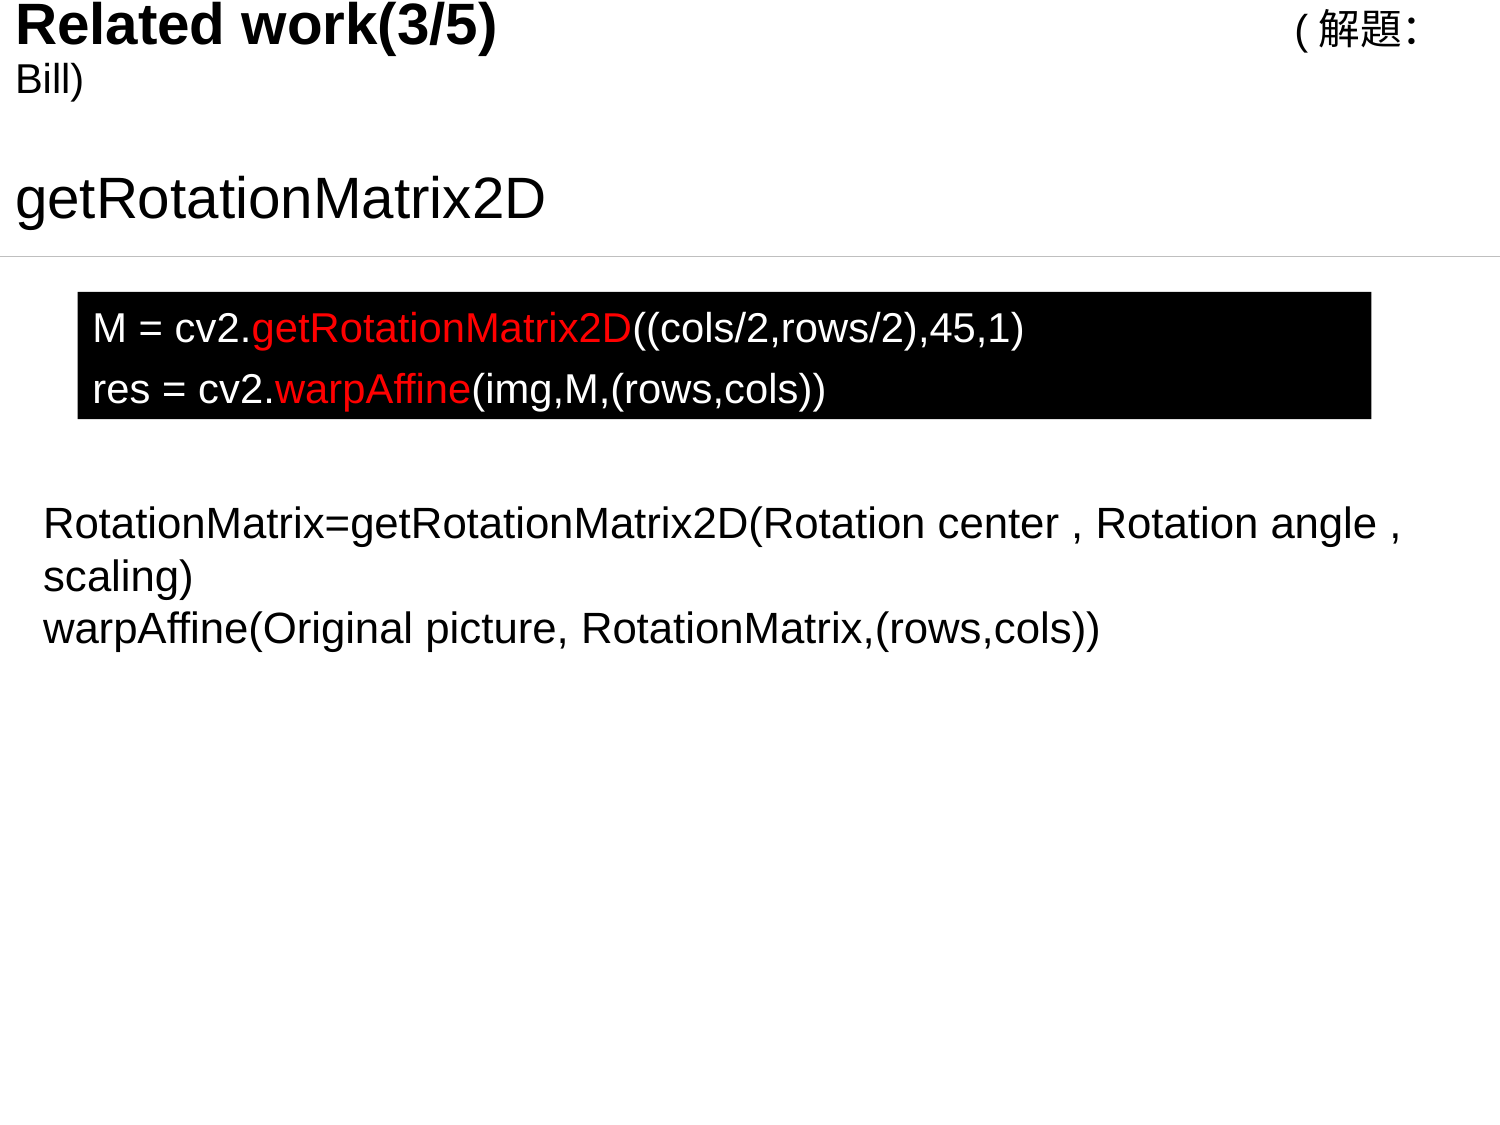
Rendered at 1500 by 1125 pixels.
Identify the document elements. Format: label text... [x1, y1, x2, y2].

text_box RotationMatrix=getRotationMatrix2D(Rotation center , Rotation angle , scaling)l warpAffine(Original picture, RotationMatrix,(rows,cols)) [28, 487, 1472, 660]
title getRotationMatrix2D [0, 140, 1294, 255]
text_box Related work(3/5) (解題：Bill) [0, 2, 1500, 95]
list M = cv2.getRotationMatrix2D((cols/2,rows/2),45,1) res = cv2.warpAffine(img,M,(rows,cols)) [77, 291, 1372, 420]
